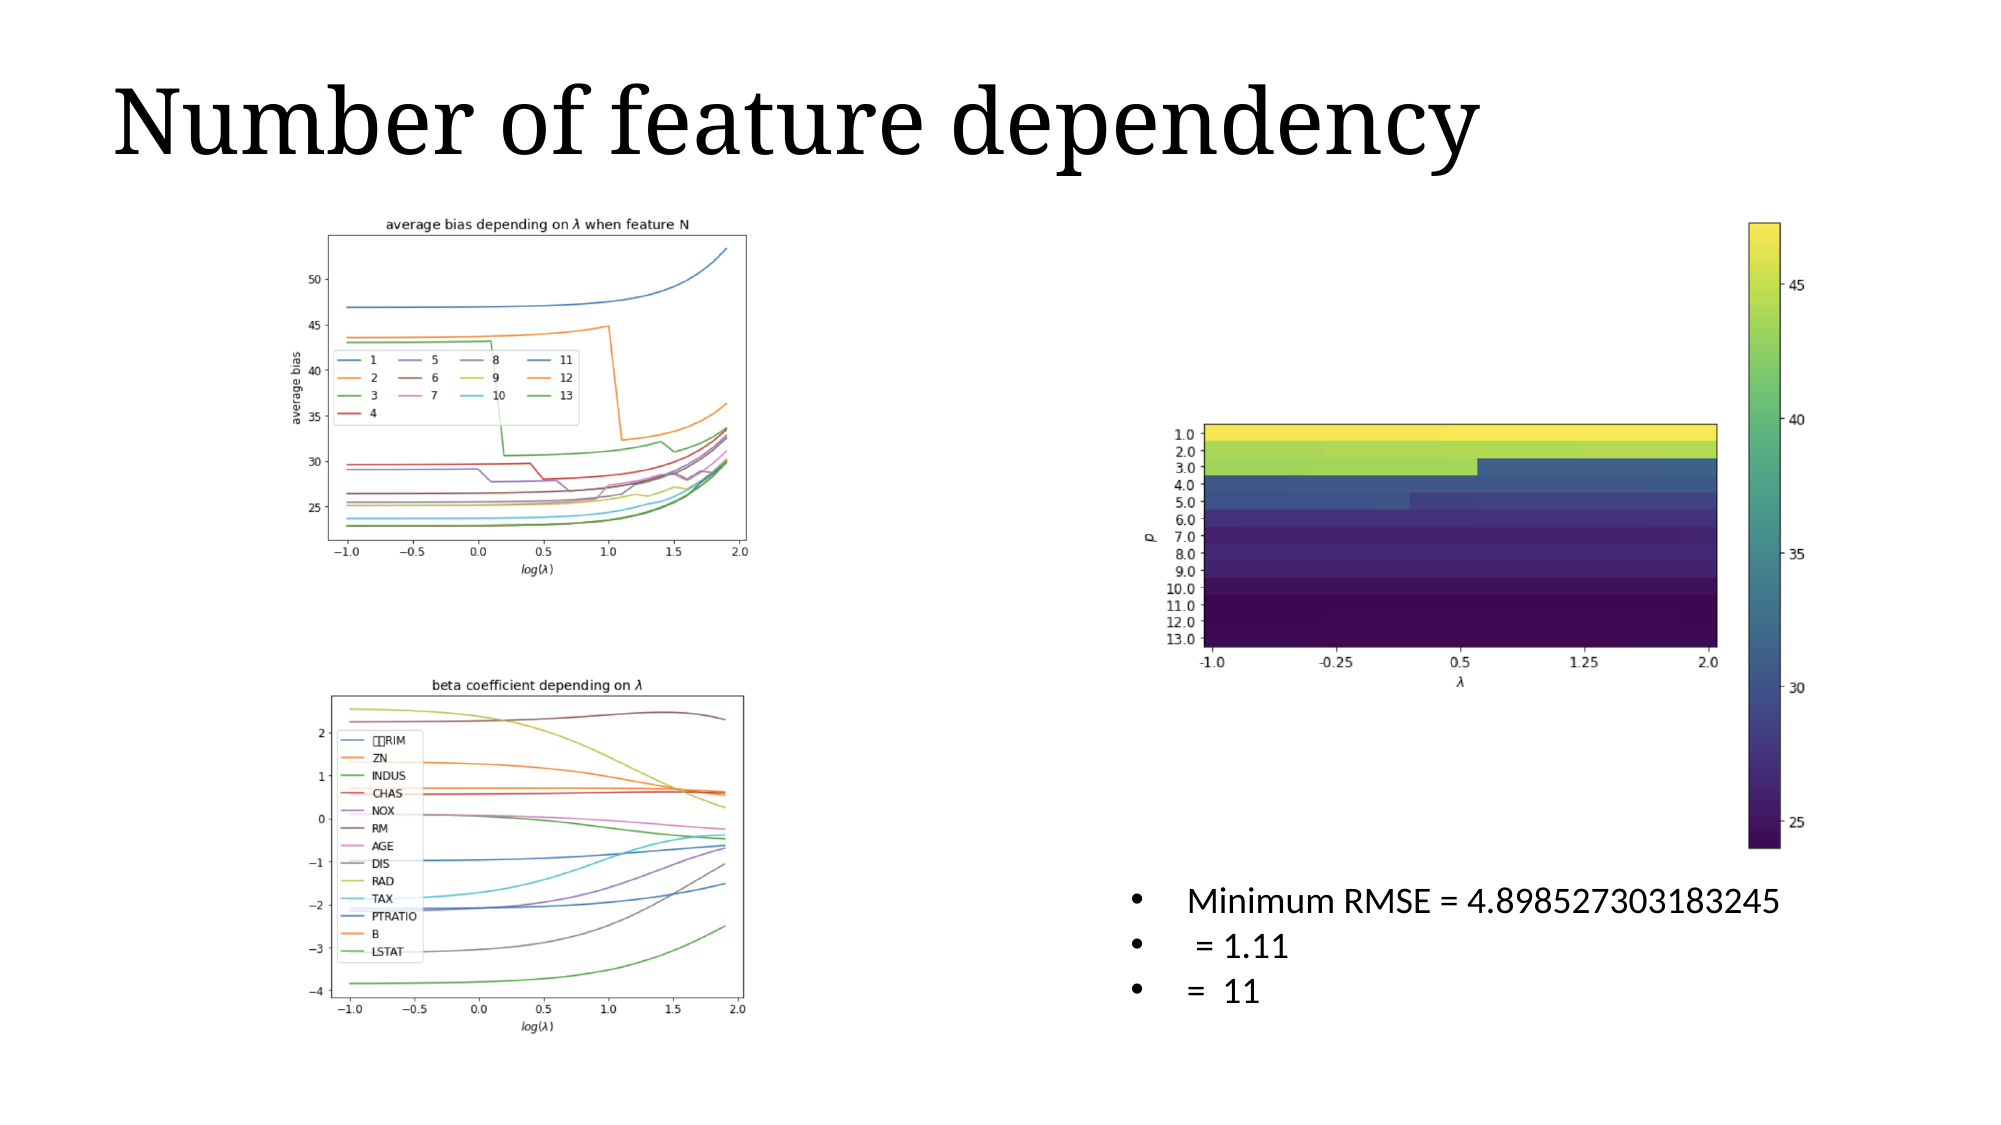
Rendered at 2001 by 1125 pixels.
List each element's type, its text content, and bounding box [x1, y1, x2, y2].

picture [1112, 209, 1847, 861]
picture [294, 673, 799, 1047]
picture [277, 209, 799, 587]
title Number of feature dependency [97, 59, 1932, 190]
